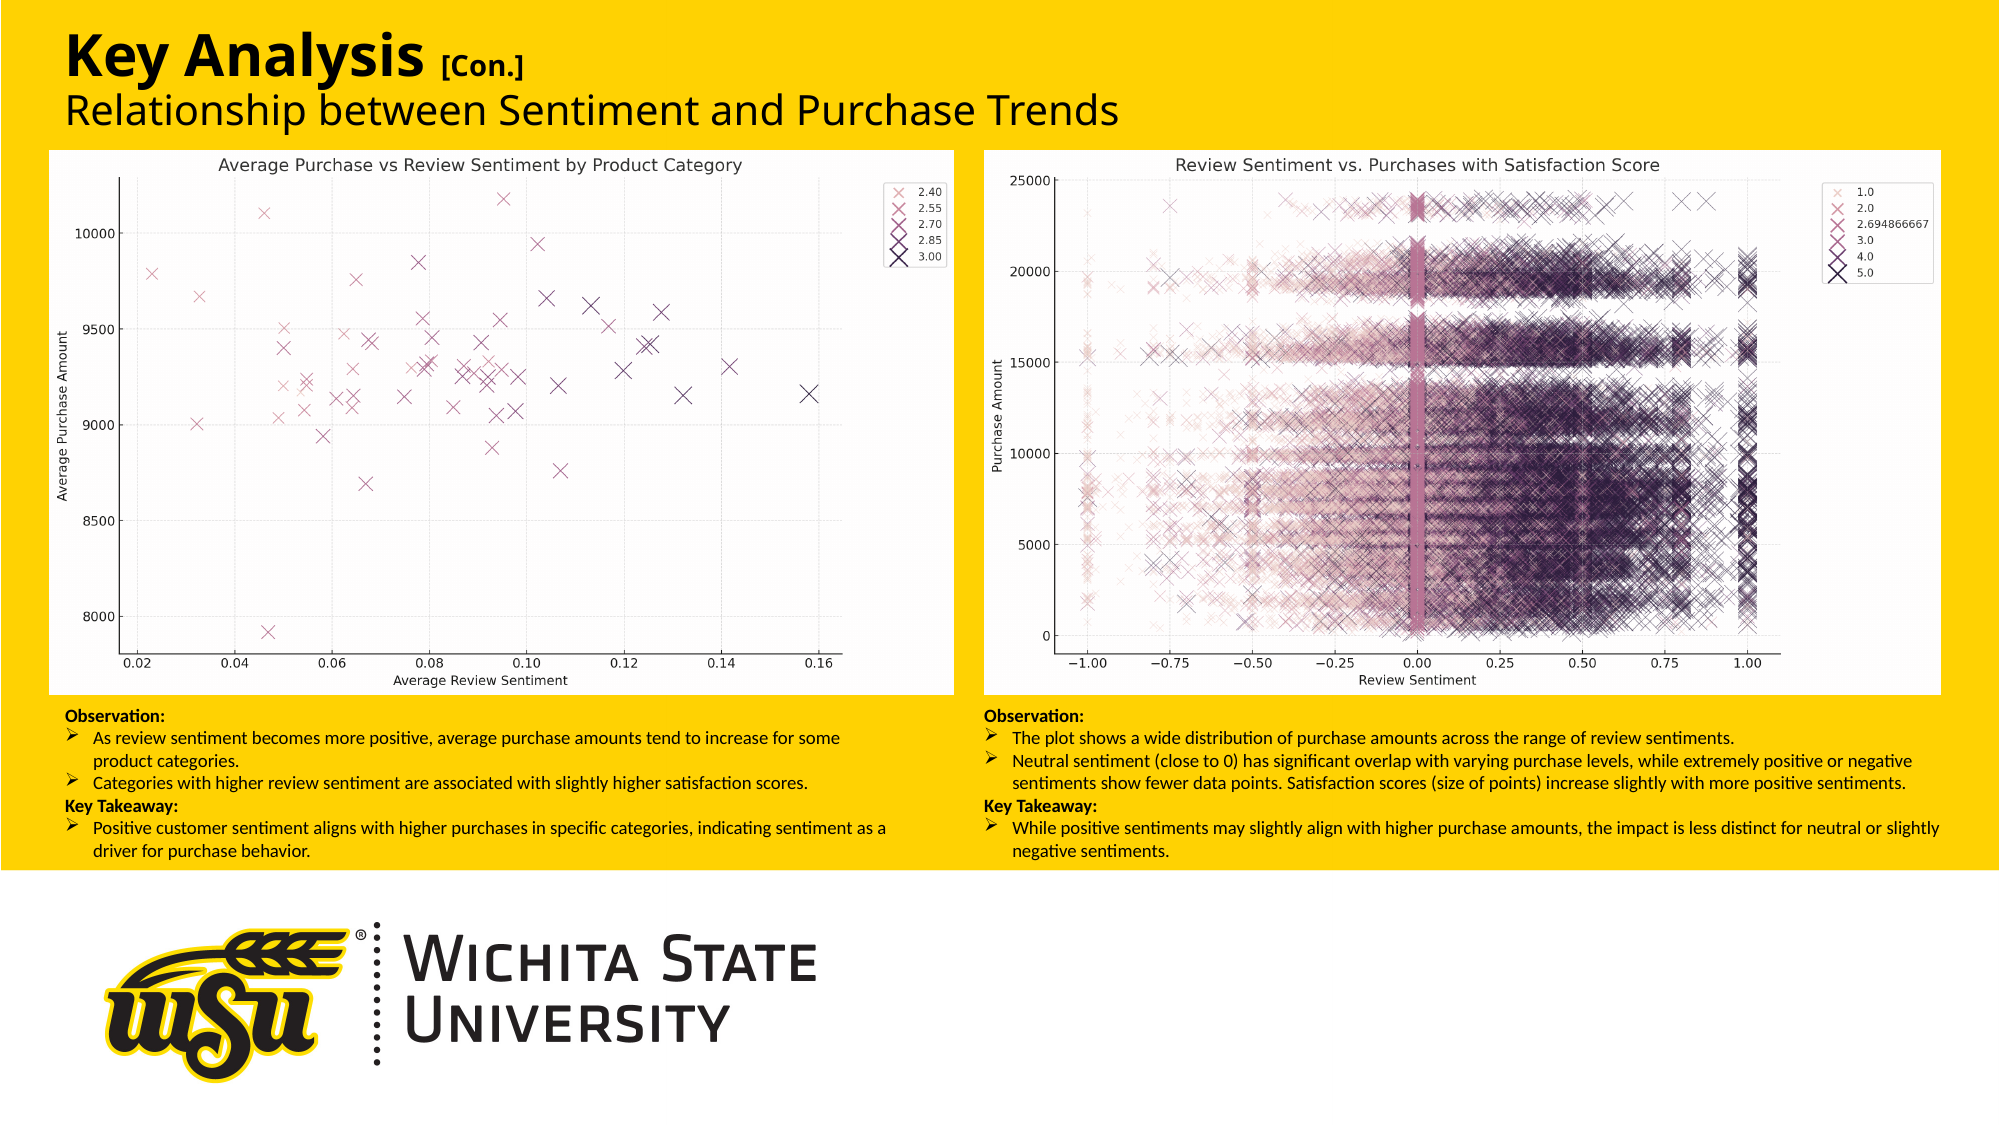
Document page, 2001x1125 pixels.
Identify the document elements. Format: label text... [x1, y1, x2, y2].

text_box Observation: The plot shows a wide distribution of purchase amounts across the range of review sentiments. Neutral sentiment (close to 0) has significant overlap with varying purchase levels, while extremely positive or negative sentiments show fewer data points. Satisfaction scores (size of points) increase slightly with more positive sentiments. Key Takeaway: While positive sentiments may slightly align with higher purchase amounts, the impact is less distinct for neutral or slightly negative sentiments. [969, 696, 1973, 914]
list [106, 198, 1832, 771]
picture [1, 0, 1999, 1125]
title Key Analysis [Con.] Relationship between Sentiment and Purchase Trends [49, 10, 1775, 150]
text_box Observation: As review sentiment becomes more positive, average purchase amounts tend to increase for some product categories. Categories with higher review sentiment are associated with slightly higher satisfaction scores. Key Takeaway: Positive customer sentiment aligns with higher purchases in specific categories, indicating sentiment as a driver for purchase behavior. [49, 696, 913, 869]
